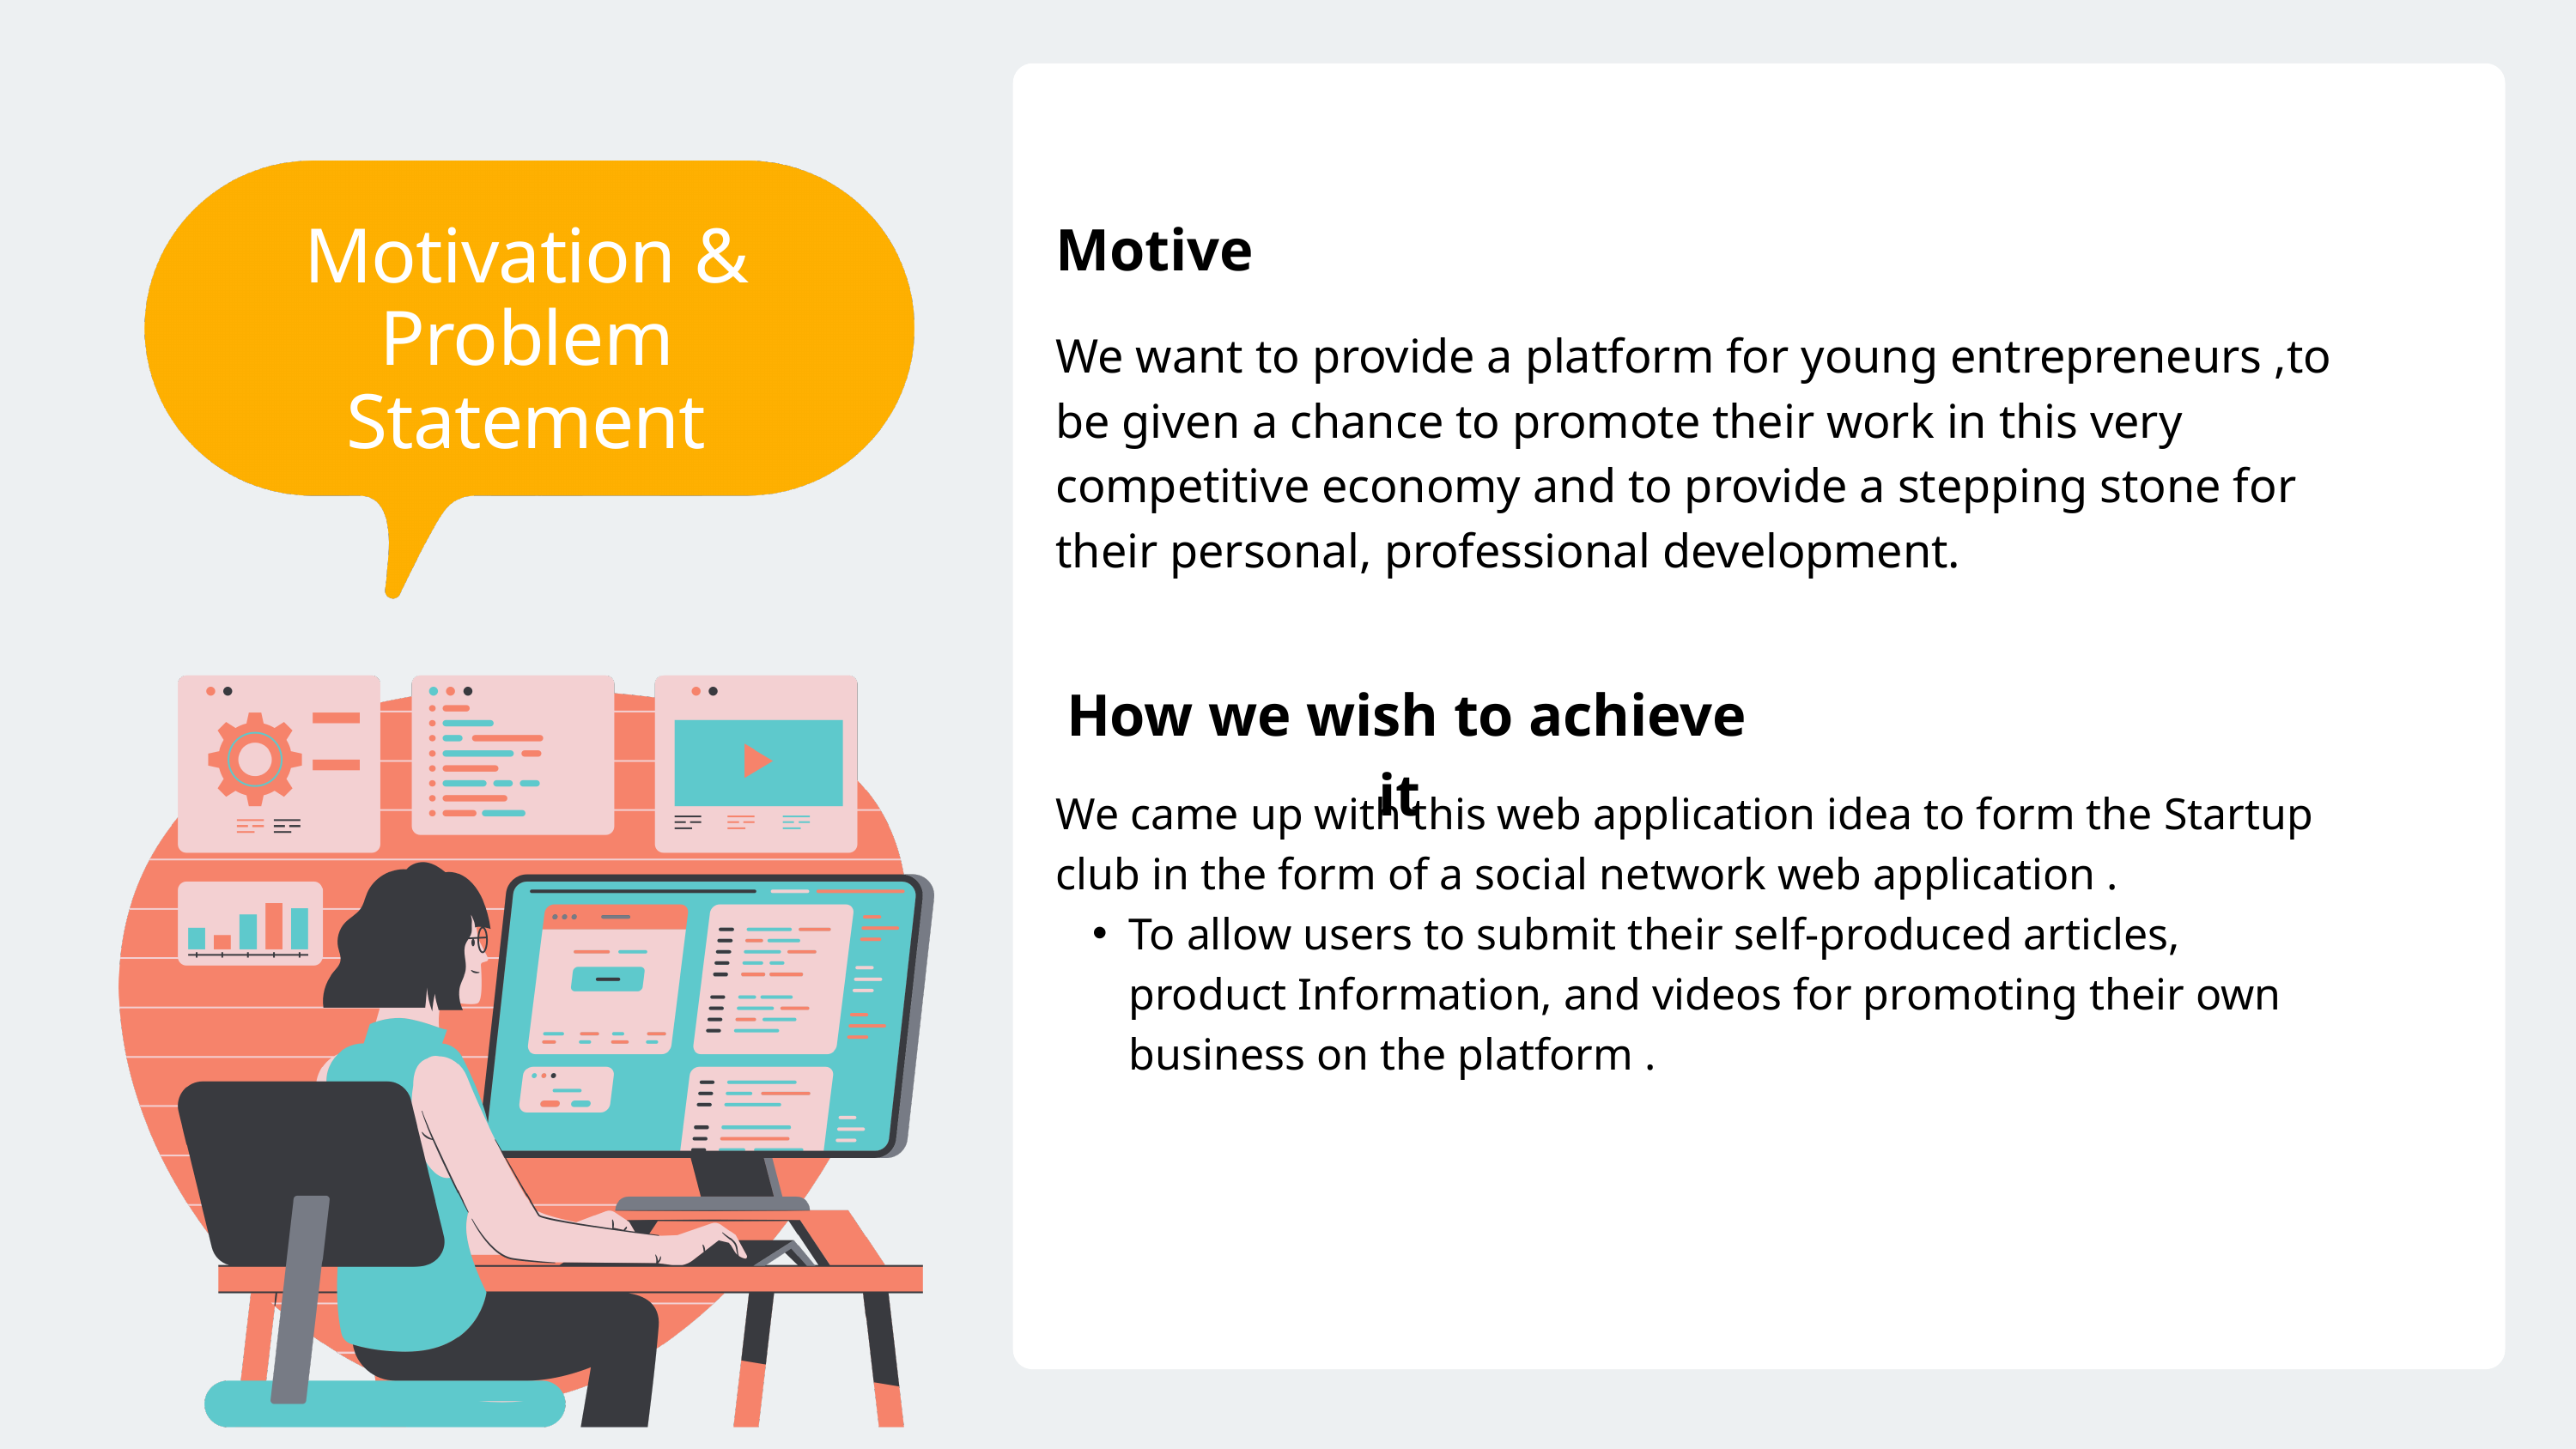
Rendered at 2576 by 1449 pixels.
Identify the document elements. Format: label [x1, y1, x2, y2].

picture [144, 161, 914, 602]
text_box [1012, 63, 2506, 1370]
picture [118, 675, 934, 1428]
